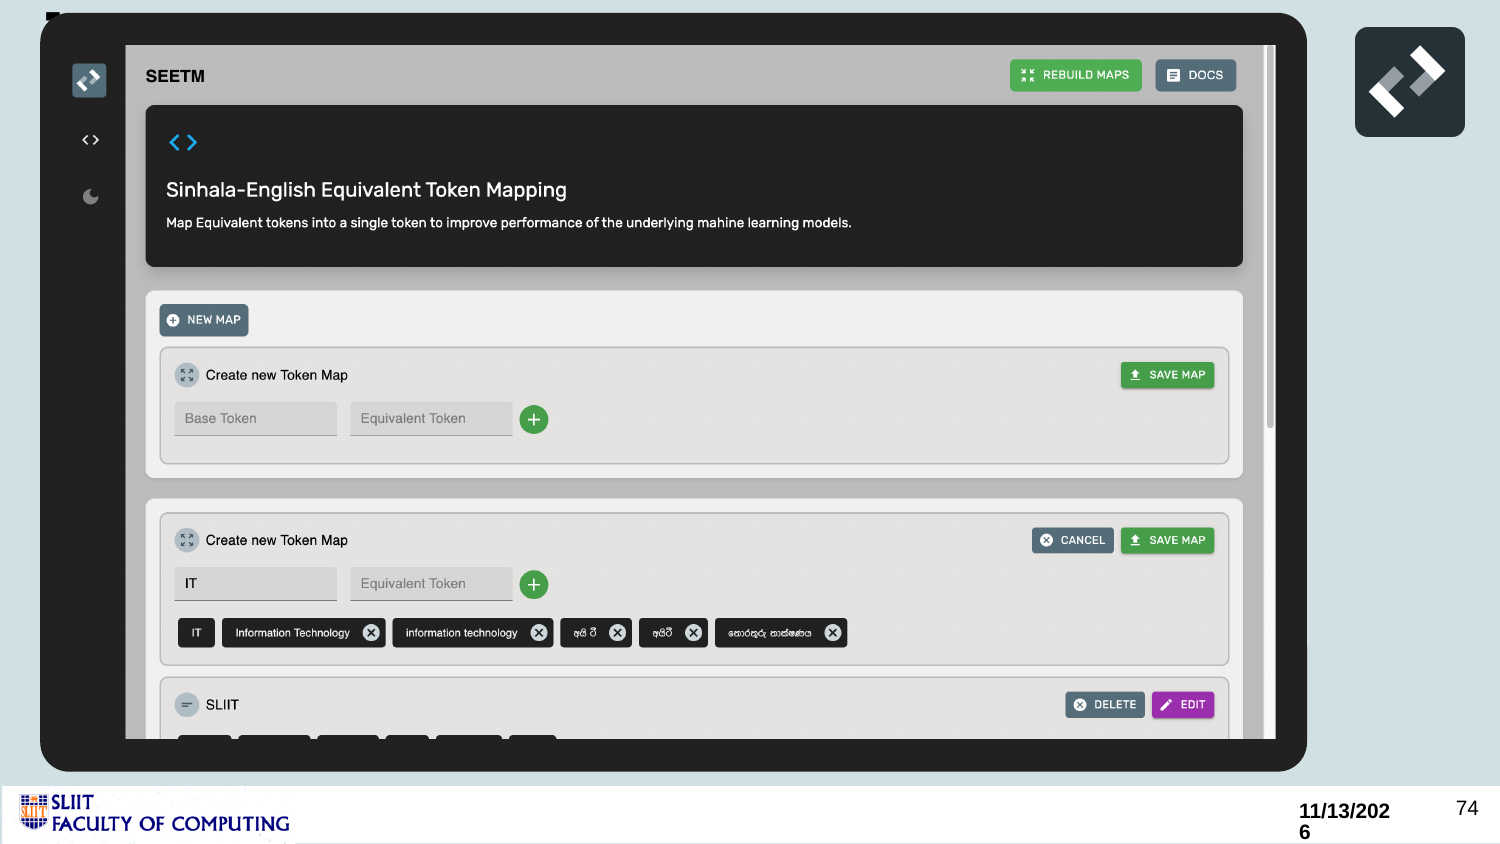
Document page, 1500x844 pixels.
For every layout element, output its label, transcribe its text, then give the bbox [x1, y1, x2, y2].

picture [1354, 27, 1465, 137]
slide_number 74 [1403, 769, 1494, 844]
picture [2, 786, 296, 844]
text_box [39, 12, 1308, 772]
